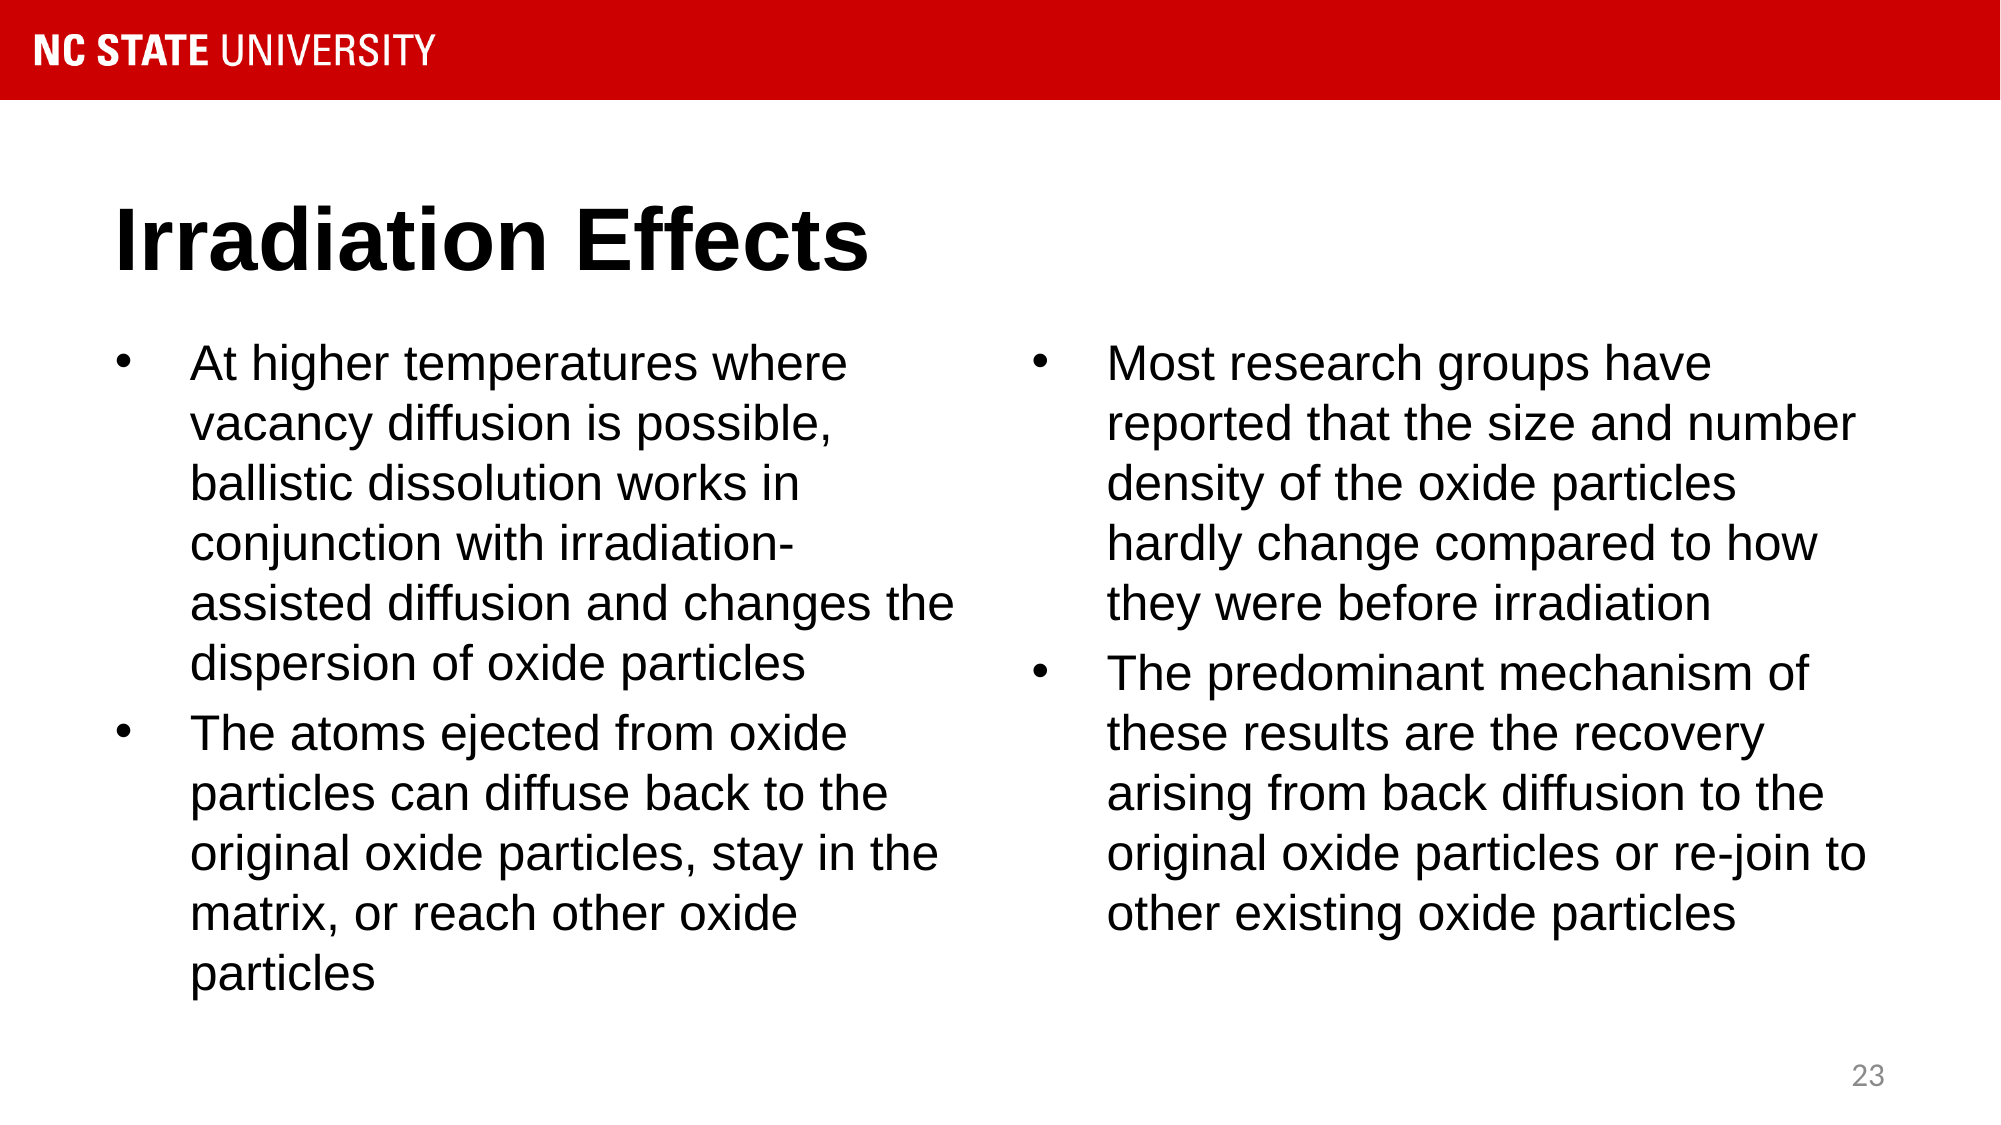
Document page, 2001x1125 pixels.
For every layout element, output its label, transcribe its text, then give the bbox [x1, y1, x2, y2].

slide_number 23 [1433, 1042, 1900, 1103]
picture [0, 0, 2001, 100]
list Most research groups have reported that the size and number density of the oxide particles hardly change compared to how they were before irradiation The predominant mechanism of these results are the recovery arising from back diffusion to the original oxide particles or re-join to other existing oxide particles [1016, 322, 1900, 1005]
title Irradiation Effects [99, 147, 1900, 323]
list At higher temperatures where vacancy diffusion is possible, ballistic dissolution works in conjunction with irradiation-assisted diffusion and changes the dispersion of oxide particles The atoms ejected from oxide particles can diffuse back to the original oxide particles, stay in the matrix, or reach other oxide particles [99, 322, 984, 1005]
